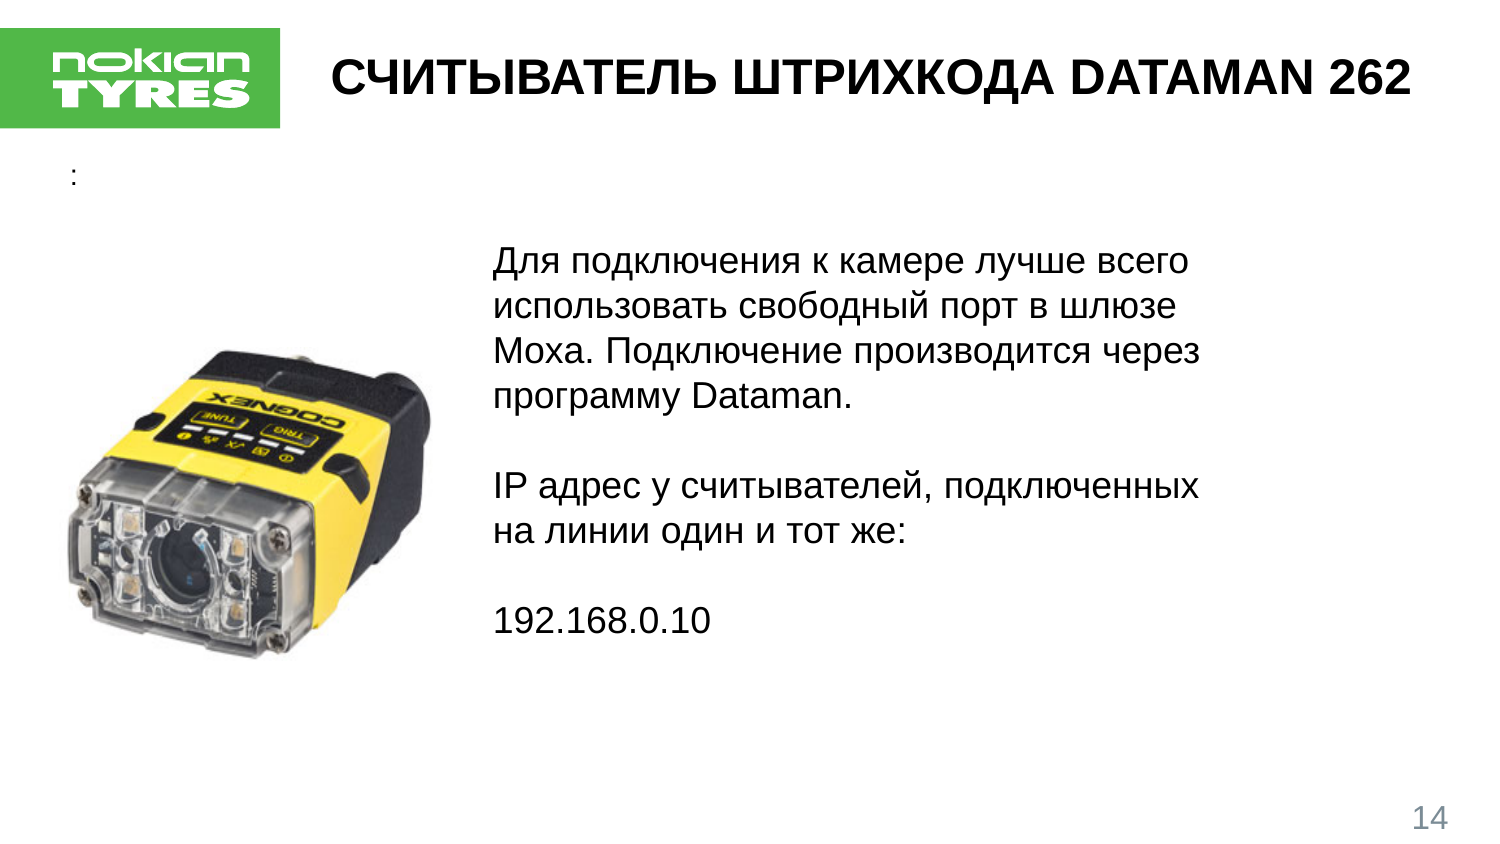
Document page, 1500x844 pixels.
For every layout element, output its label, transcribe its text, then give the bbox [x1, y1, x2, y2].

title Считыватель штрихкода Dataman 262 [330, 28, 1447, 129]
text_box : [54, 149, 1449, 199]
text_box Для подключения к камере лучше всего использовать свободный порт в шлюзе Moxa. Подключение производится через программу Dataman. IP адрес у считывателей, подключенных на линии один и тот же: 192.168.0.10 [478, 183, 1229, 648]
picture [17, 347, 491, 661]
slide_number 14 [1342, 806, 1449, 825]
